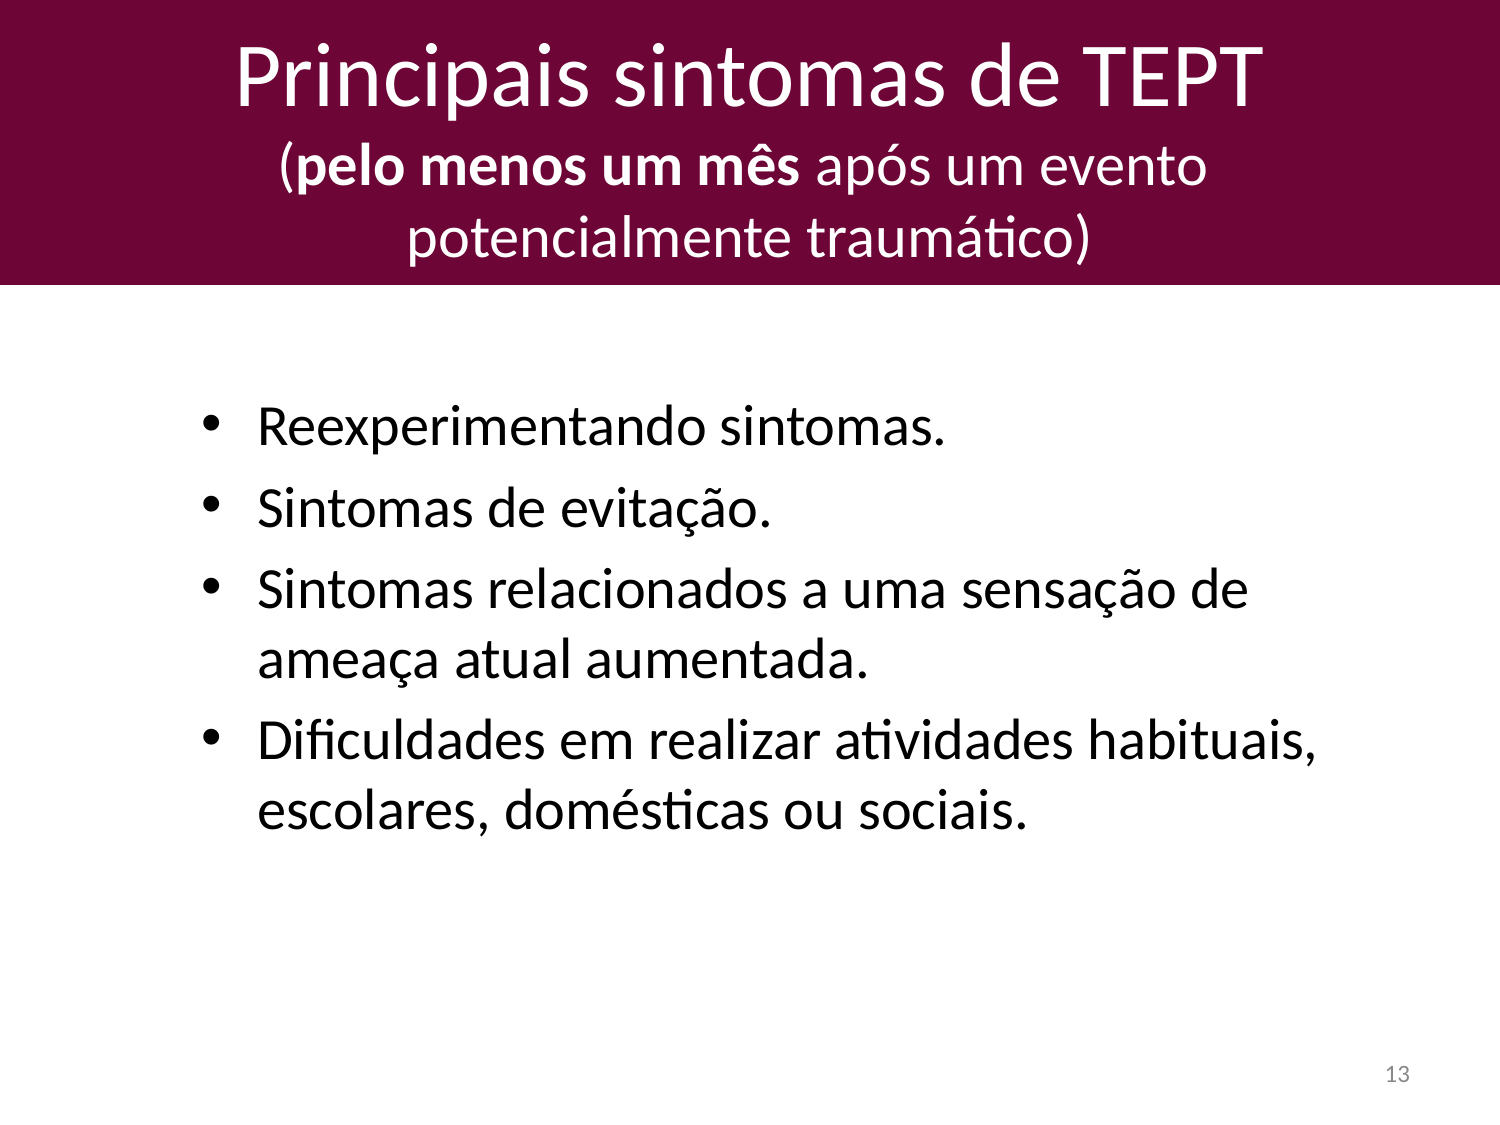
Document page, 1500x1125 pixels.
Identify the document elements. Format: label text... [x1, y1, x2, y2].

slide_number 13 [1074, 1042, 1425, 1103]
title Principais sintomas de TEPT (pelo menos um mês após um evento potencialmente traumático) [0, 0, 1500, 285]
list Reexperimentando sintomas. Sintomas de evitação. Sintomas relacionados a uma sensação de ameaça atual aumentada. Dificuldades em realizar atividades habituais, escolares, domésticas ou sociais. [186, 379, 1354, 1005]
